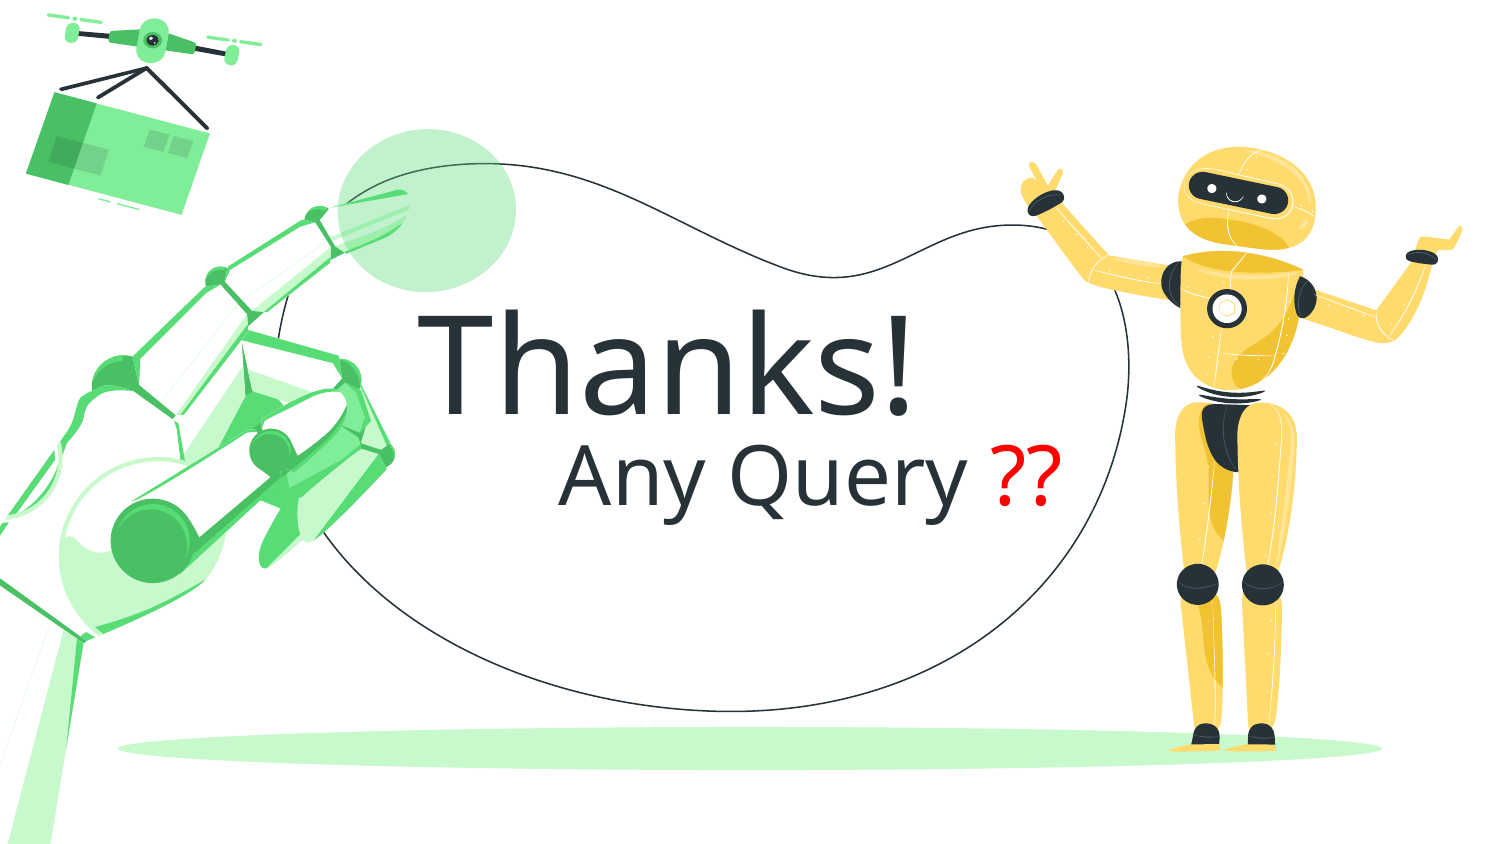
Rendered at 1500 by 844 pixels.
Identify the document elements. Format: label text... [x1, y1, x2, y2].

text_box [337, 129, 517, 270]
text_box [2, 5, 263, 228]
text_box Thanks! [438, 270, 933, 450]
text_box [1020, 146, 1463, 752]
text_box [0, 209, 434, 844]
text_box [438, 726, 1286, 771]
text_box Any Query ?? [544, 414, 1015, 530]
